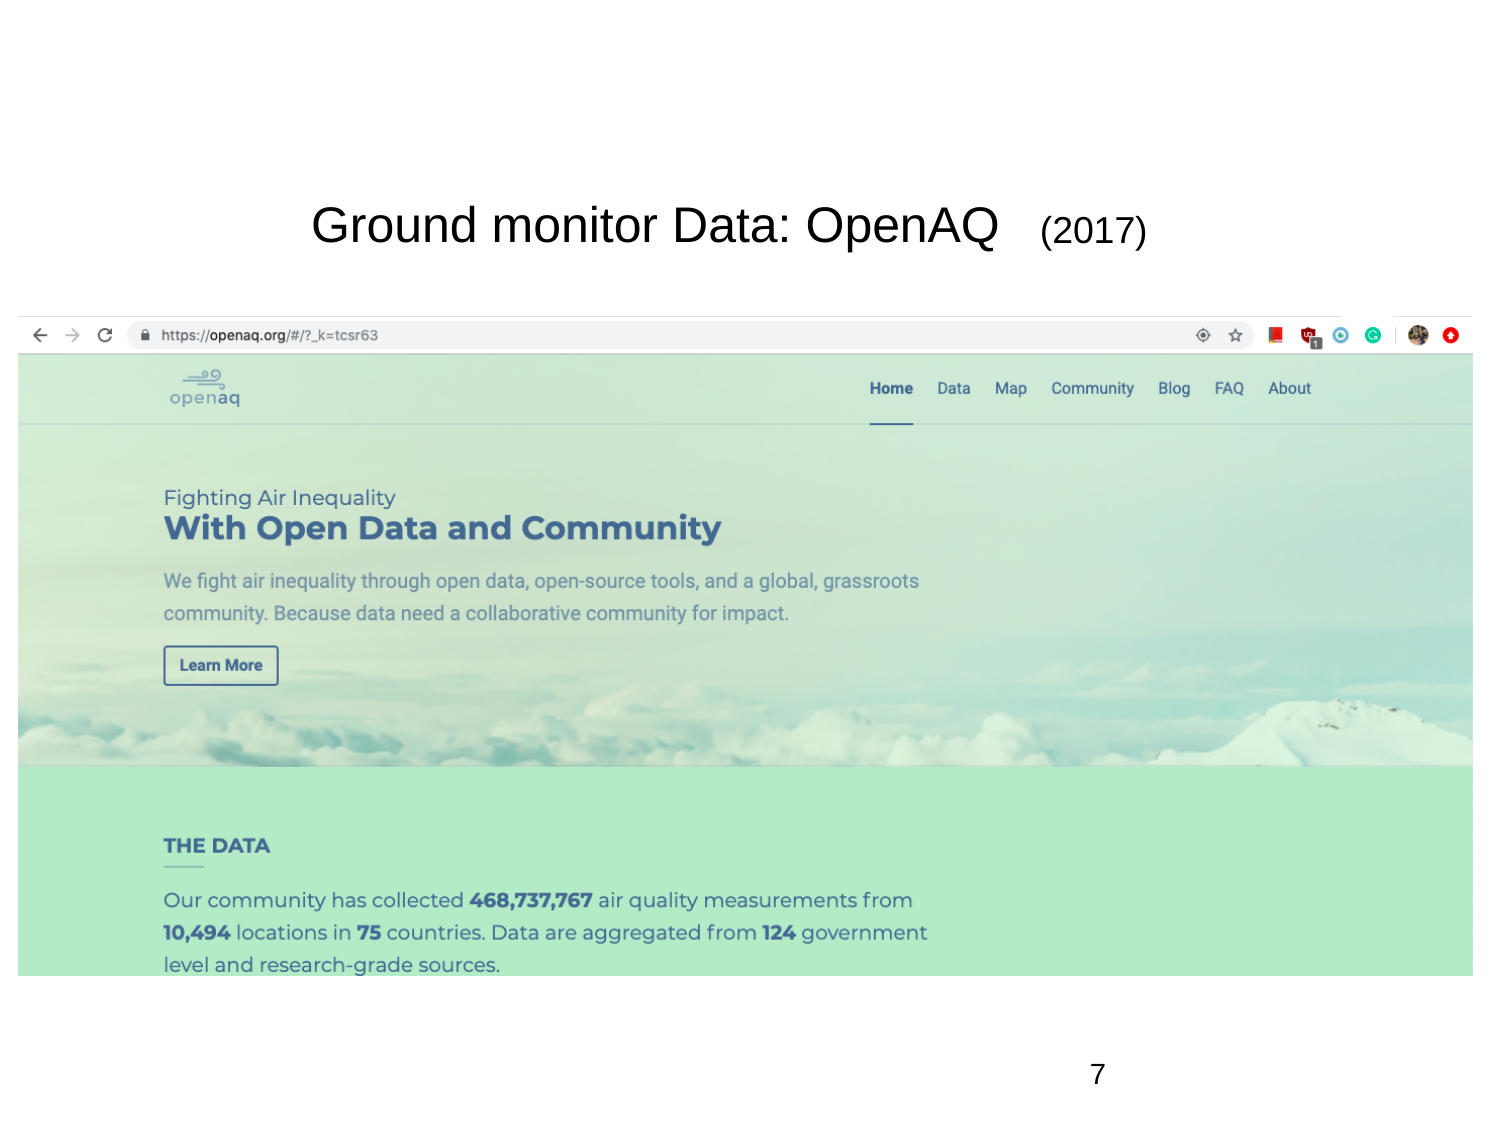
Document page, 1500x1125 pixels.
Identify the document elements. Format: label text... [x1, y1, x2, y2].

text_box (2017) [1024, 198, 1163, 258]
text_box Ground monitor Data: OpenAQ [296, 185, 1016, 261]
picture [17, 315, 1473, 976]
slide_number 7 [1074, 1042, 1425, 1103]
